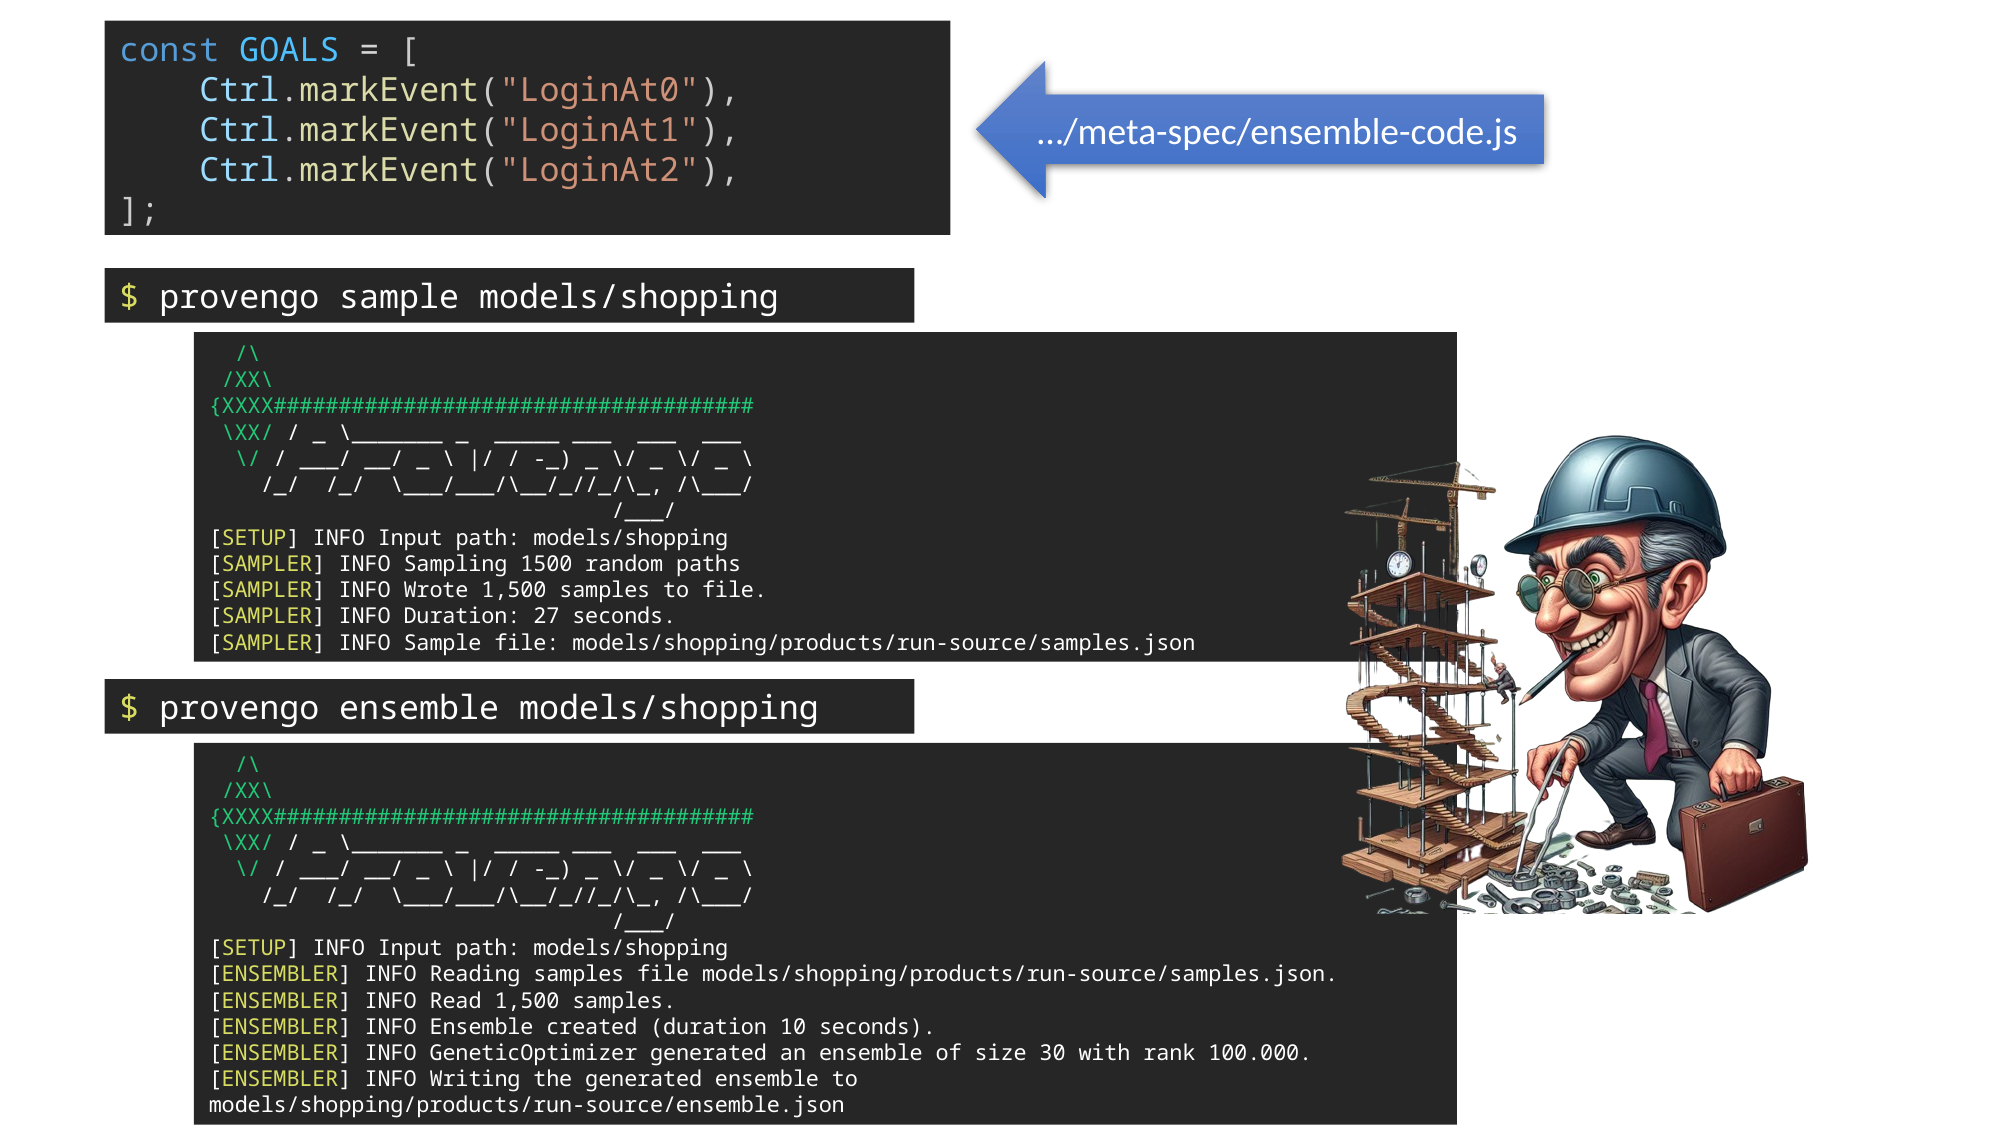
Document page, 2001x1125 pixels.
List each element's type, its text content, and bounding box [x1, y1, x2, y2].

text_box $ provengo sample models/shopping [104, 268, 915, 323]
text_box const GOALS = [ Ctrl.markEvent("LoginAt0"), Ctrl.markEvent("LoginAt1"), Ctrl.markEvent("LoginAt2"), ]; [104, 20, 951, 235]
text_box /\ /XX\ {XXXX##################################### \XX/ / _ \_______ _ _____ ___ ___ ___ \/ / ___/ __/ _ \ |/ / -_) _ \/ _ \/ _ \ /_/ /_/ \___/___/\__/_//_/\_, /\___/ /___/ [SETUP] INFO Input path: models/shopping [ENSEMBLER] INFO Reading samples file models/shopping/products/run-source/samples.json. [ENSEMBLER] INFO Read 1,500 samples. [ENSEMBLER] INFO Ensemble created (duration 10 seconds). [ENSEMBLER] INFO GeneticOptimizer generated an ensemble of size 30 with rank 100.000. [ENSEMBLER] INFO Writing the generated ensemble to models/shopping/products/run-source/ensemble.json [193, 742, 1457, 1125]
text_box $ provengo ensemble models/shopping [104, 679, 915, 734]
text_box …/meta-spec/ensemble-code.js [976, 60, 1545, 198]
picture [1322, 417, 1818, 914]
text_box /\ /XX\ {XXXX##################################### \XX/ / _ \_______ _ _____ ___ ___ ___ \/ / ___/ __/ _ \ |/ / -_) _ \/ _ \/ _ \ /_/ /_/ \___/___/\__/_//_/\_, /\___/ /___/ [SETUP] INFO Input path: models/shopping [SAMPLER] INFO Sampling 1500 random paths [SAMPLER] INFO Wrote 1,500 samples to file. [SAMPLER] INFO Duration: 27 seconds. [SAMPLER] INFO Sample file: models/shopping/products/run-source/samples.json [193, 332, 1457, 662]
